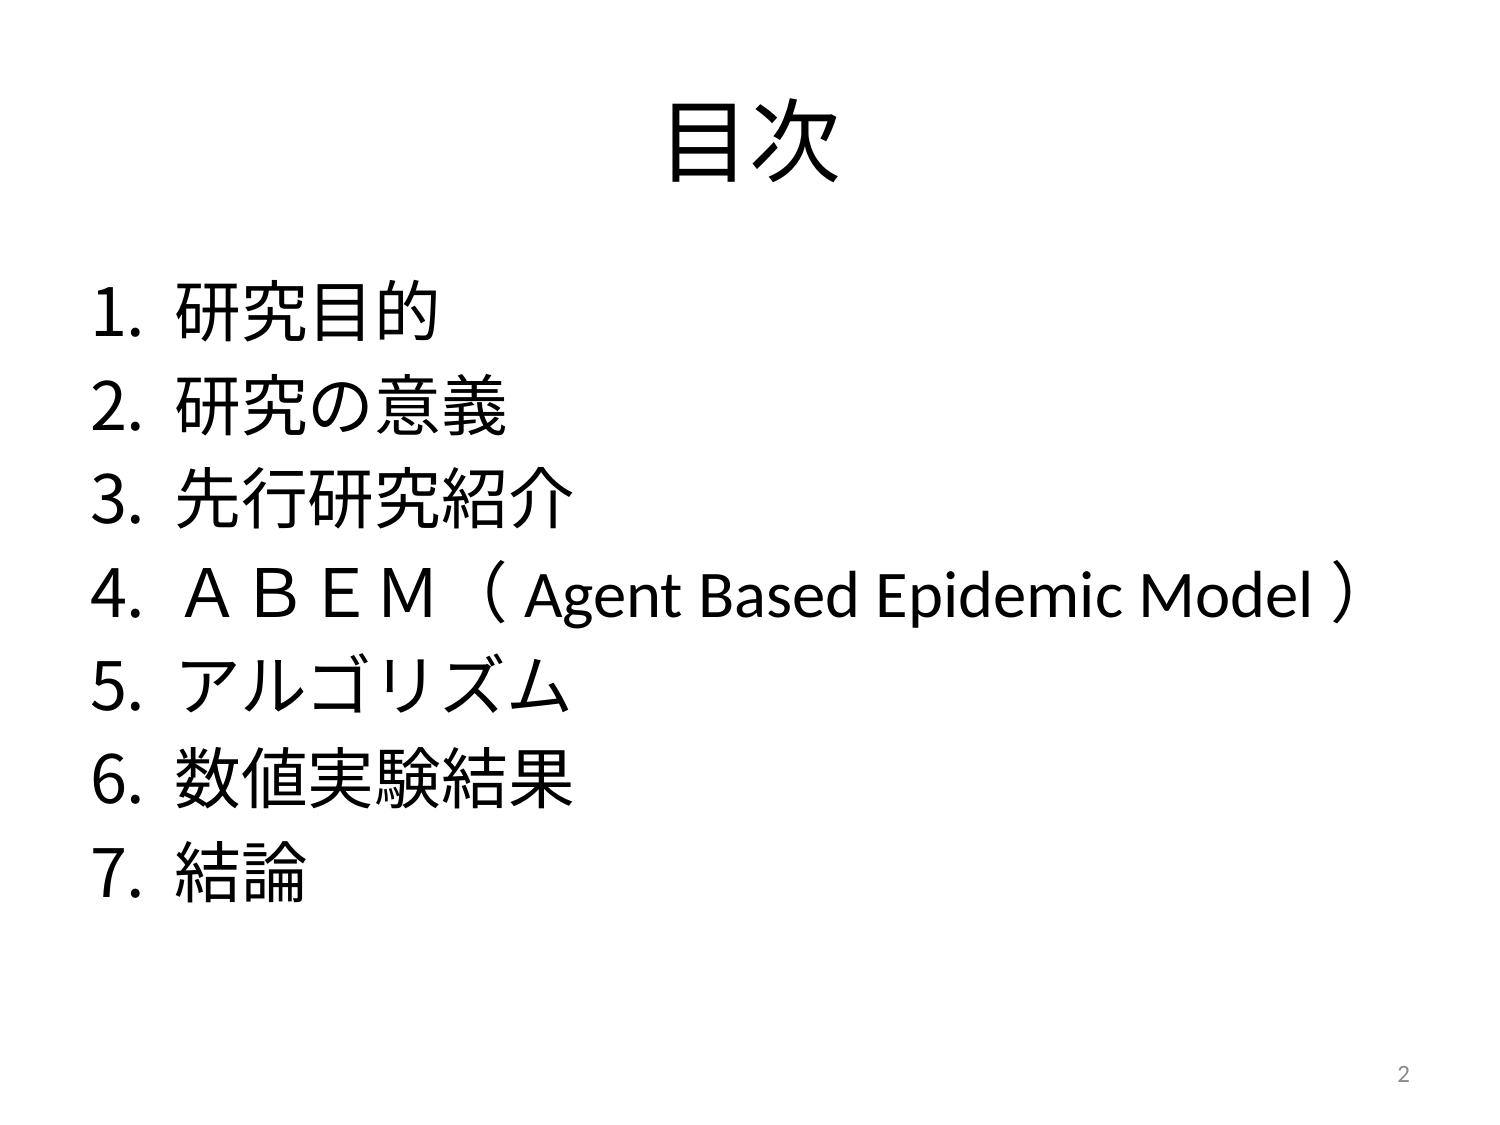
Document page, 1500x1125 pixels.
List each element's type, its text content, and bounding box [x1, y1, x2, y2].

list 研究目的 研究の意義 先行研究紹介 ＡＢＥＭ（Agent Based Epidemic Model） アルゴリズム 数値実験結果 結論 [75, 262, 1425, 1005]
title 目次 [75, 45, 1425, 233]
slide_number 2 [1074, 1042, 1425, 1103]
